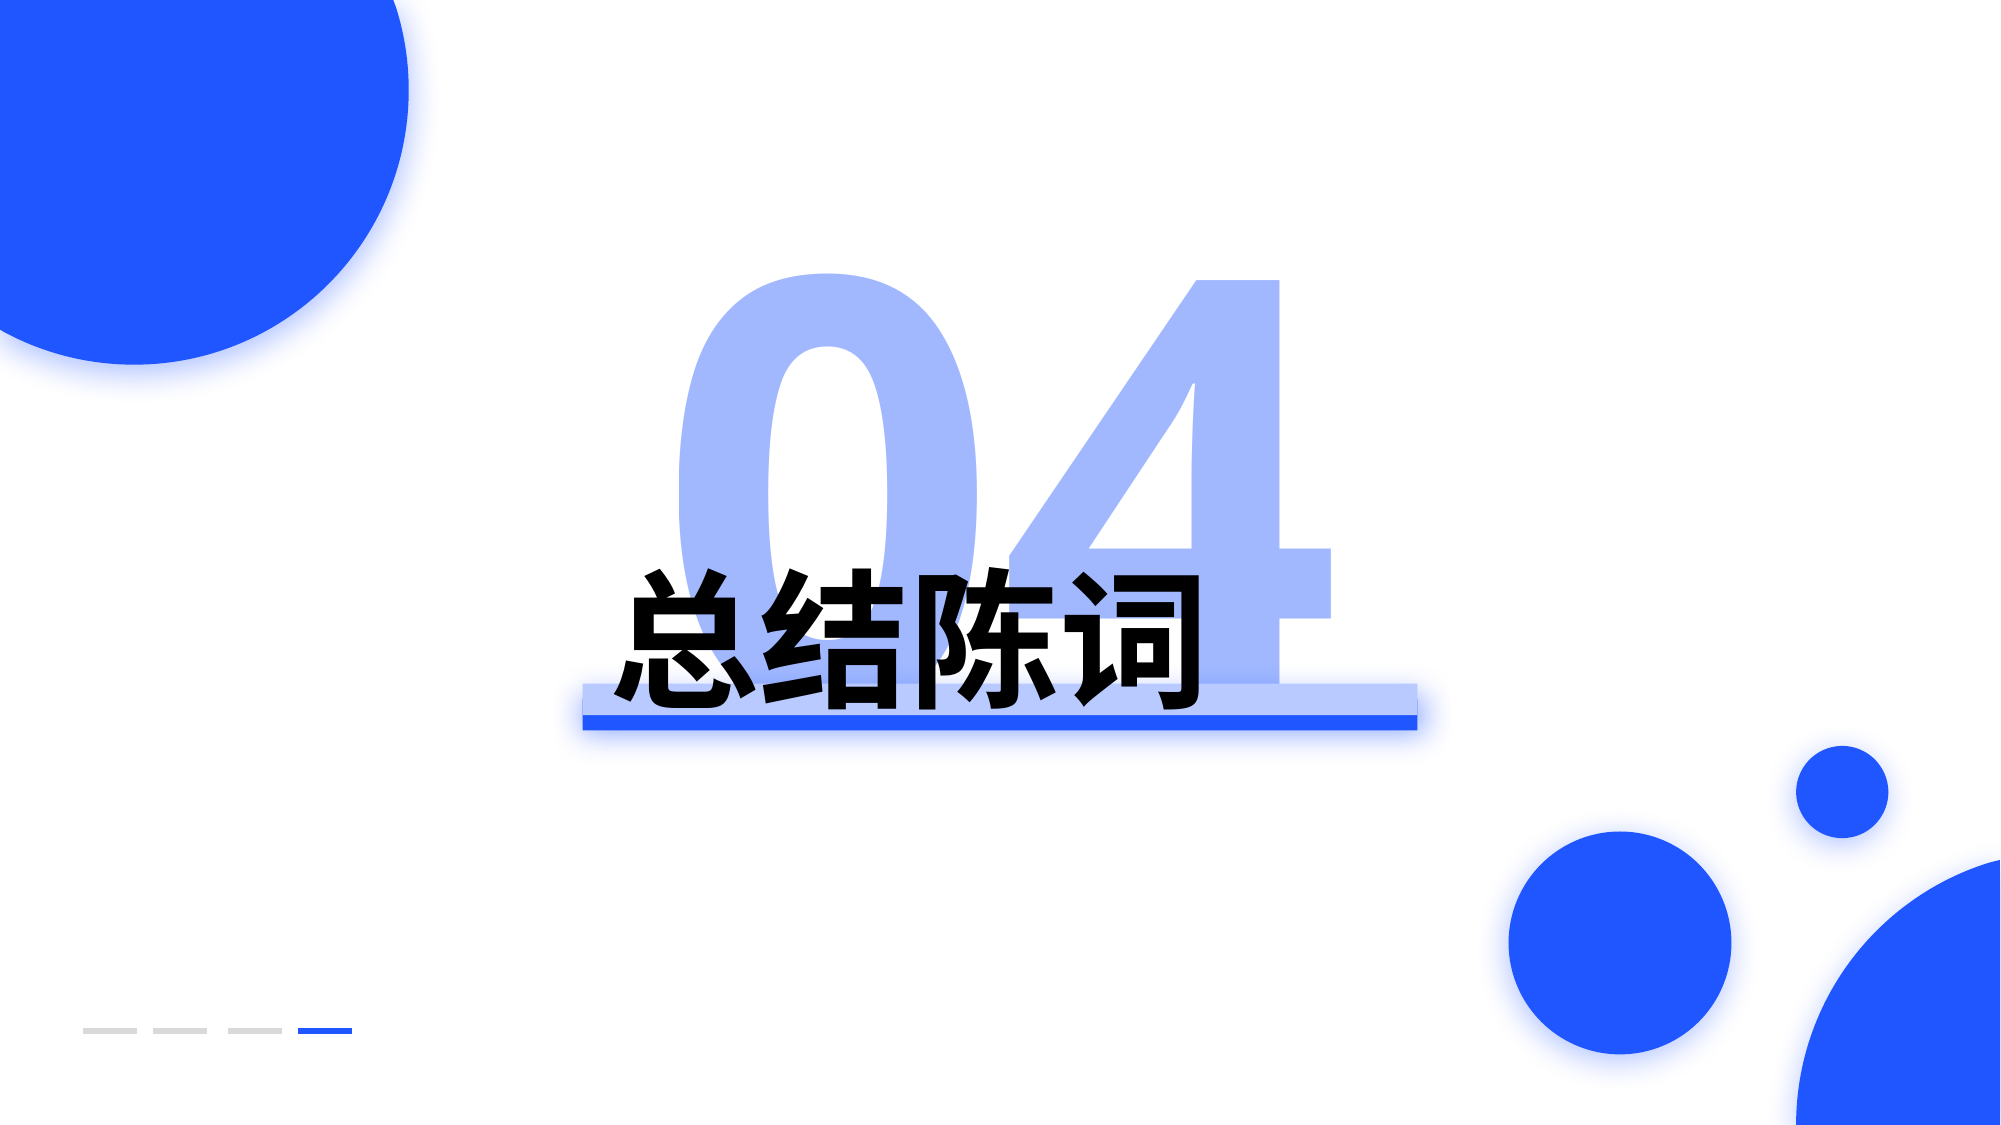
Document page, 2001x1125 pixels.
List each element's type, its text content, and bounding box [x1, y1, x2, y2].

text_box 总结陈词 [594, 538, 1406, 736]
